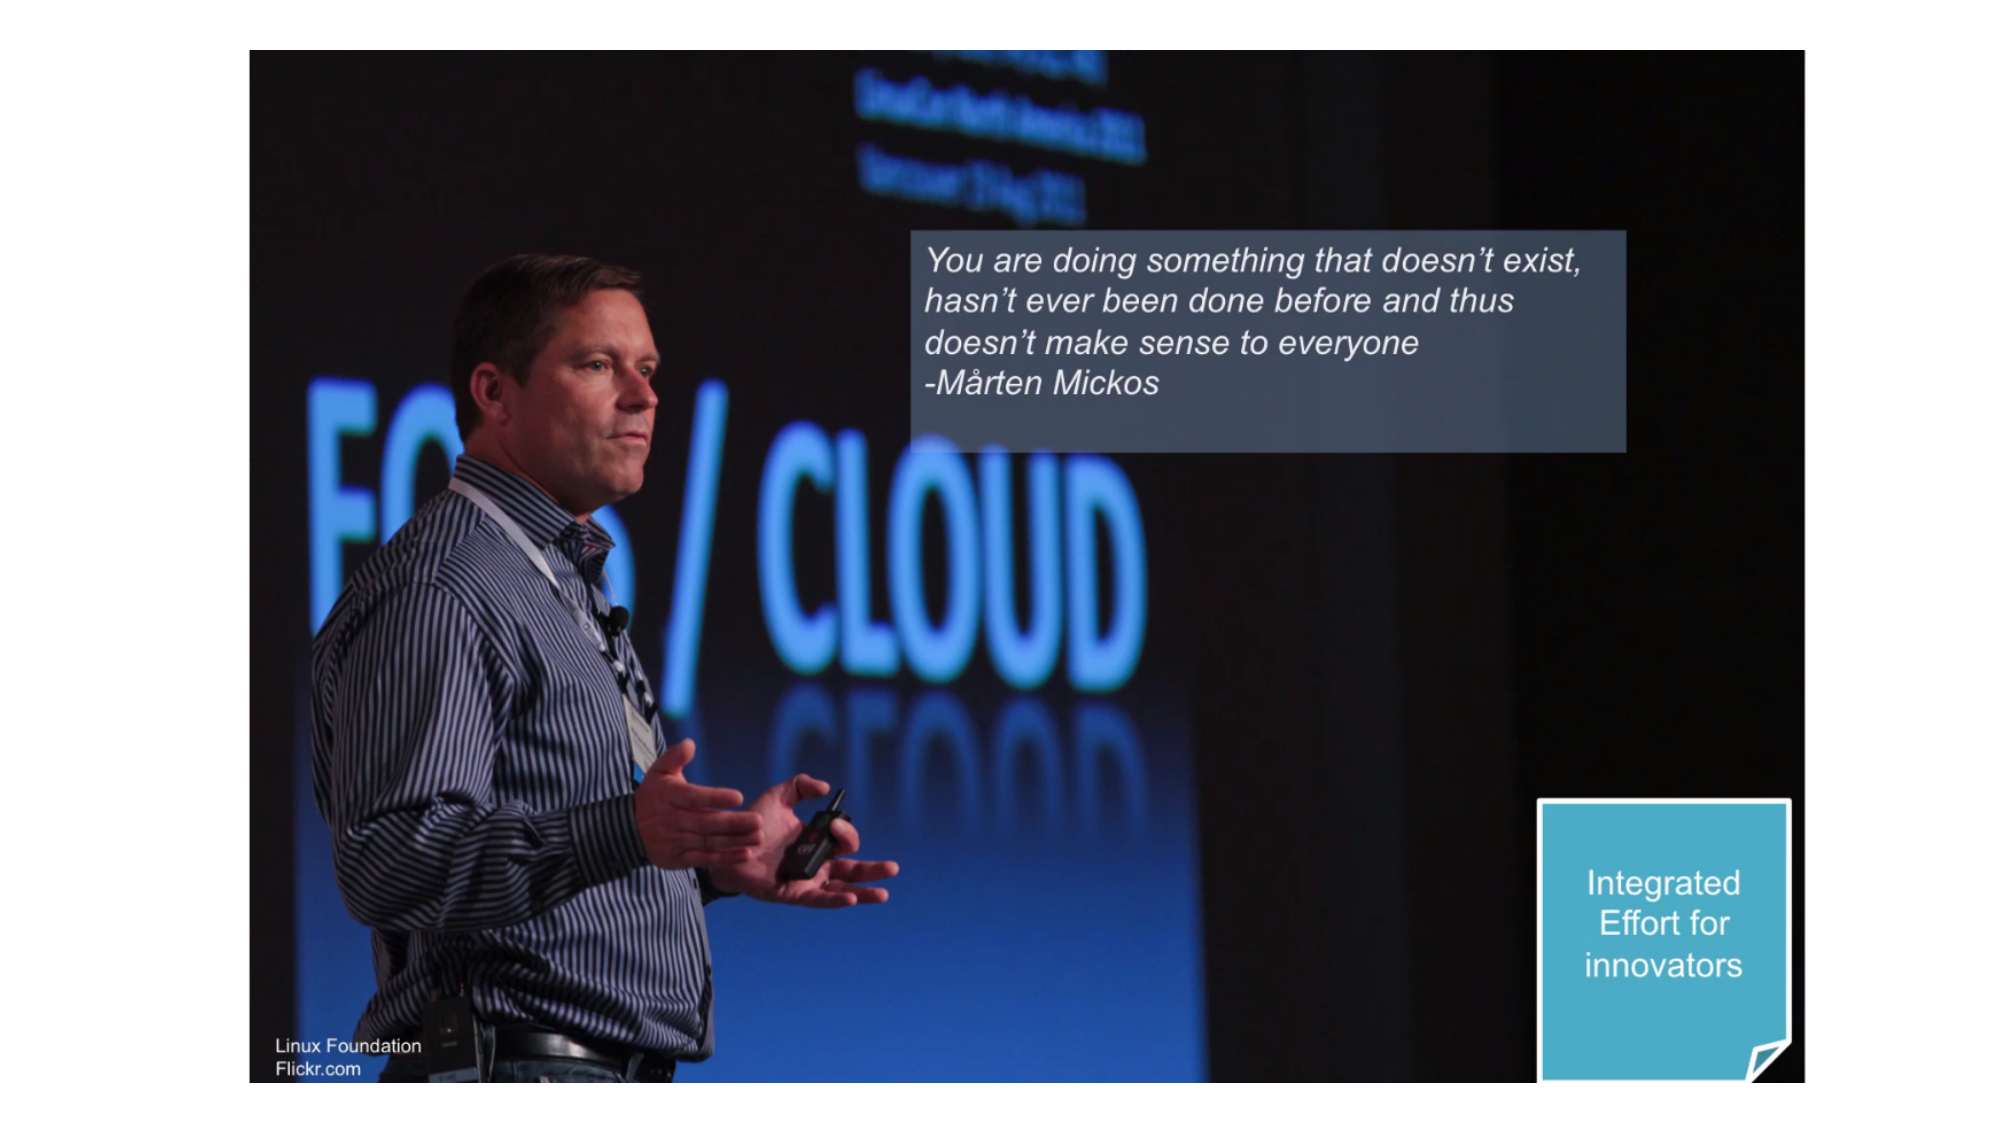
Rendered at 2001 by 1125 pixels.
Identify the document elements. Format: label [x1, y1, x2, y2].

picture [112, 49, 1948, 1083]
